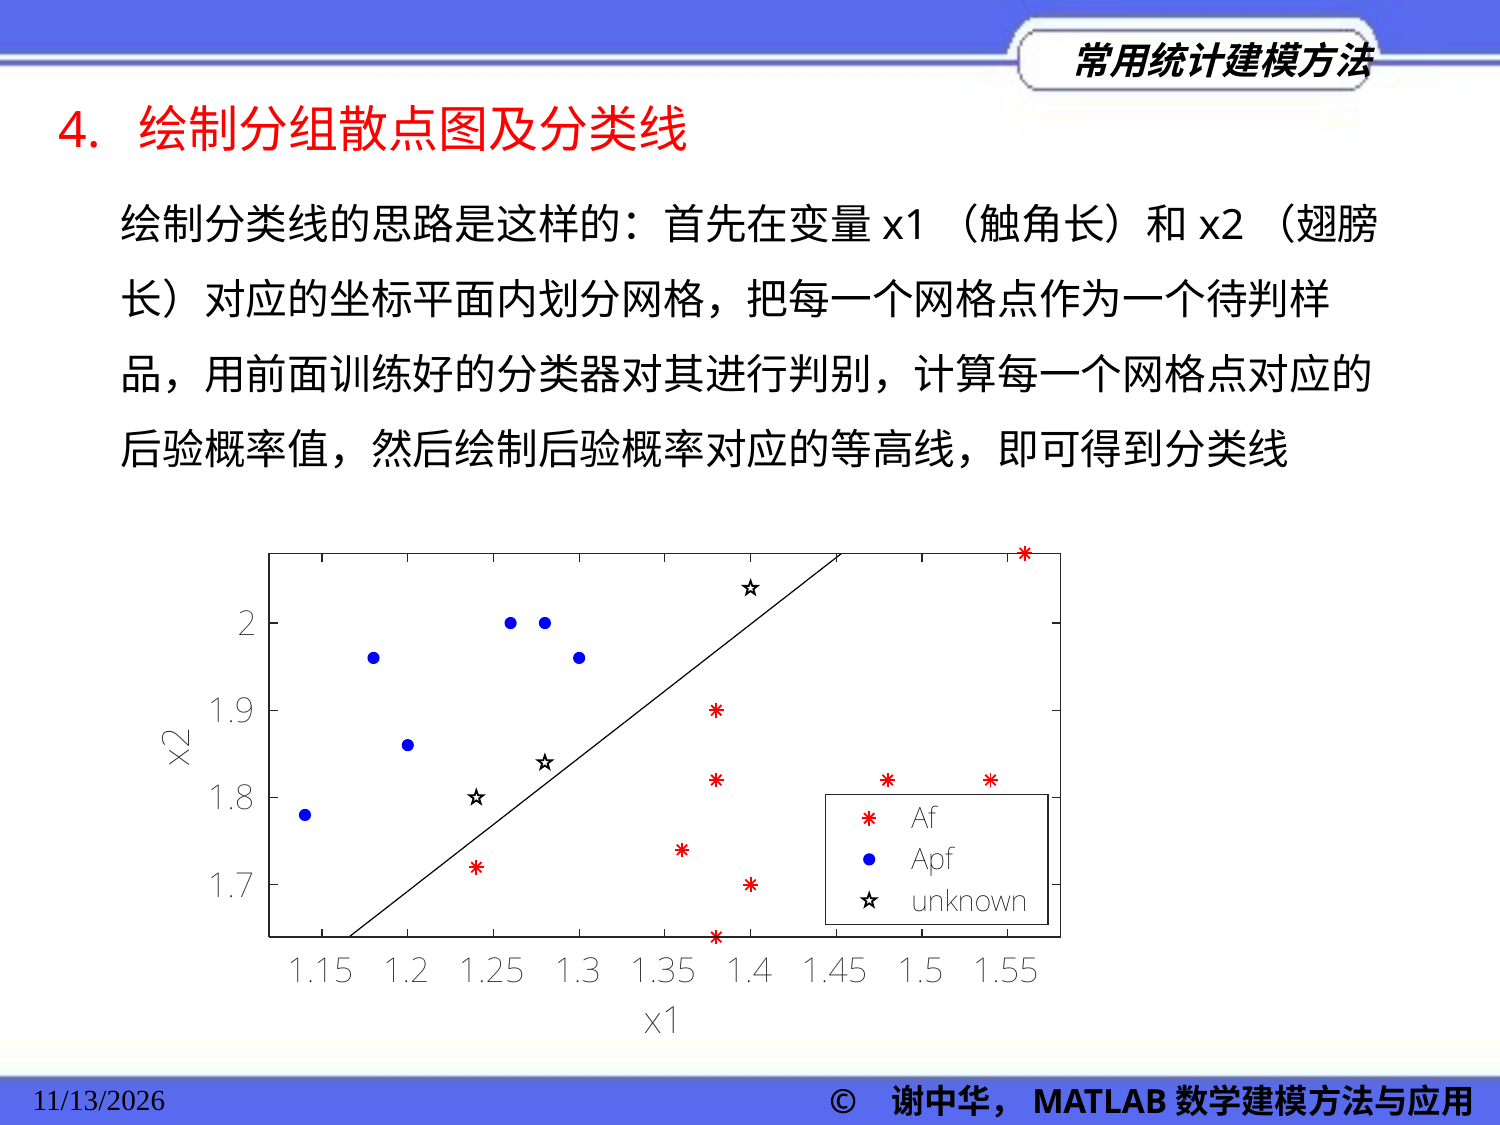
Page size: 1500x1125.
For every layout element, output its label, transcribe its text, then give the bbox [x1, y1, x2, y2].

footer © 谢中华，MATLAB数学建模方法与应用 [809, 1076, 1495, 1123]
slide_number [17, 1077, 356, 1120]
text_box 4. 绘制分组散点图及分类线 [43, 78, 1081, 165]
text_box 绘制分类线的思路是这样的：首先在变量x1（触角长）和x2（翅膀长）对应的坐标平面内划分网格，把每一个网格点作为一个待判样品，用前面训练好的分类器对其进行判别，计算每一个网格点对应的后验概率值，然后绘制后验概率对应的等高线，即可得到分类线 [105, 166, 1412, 481]
picture [0, 0, 1500, 1125]
